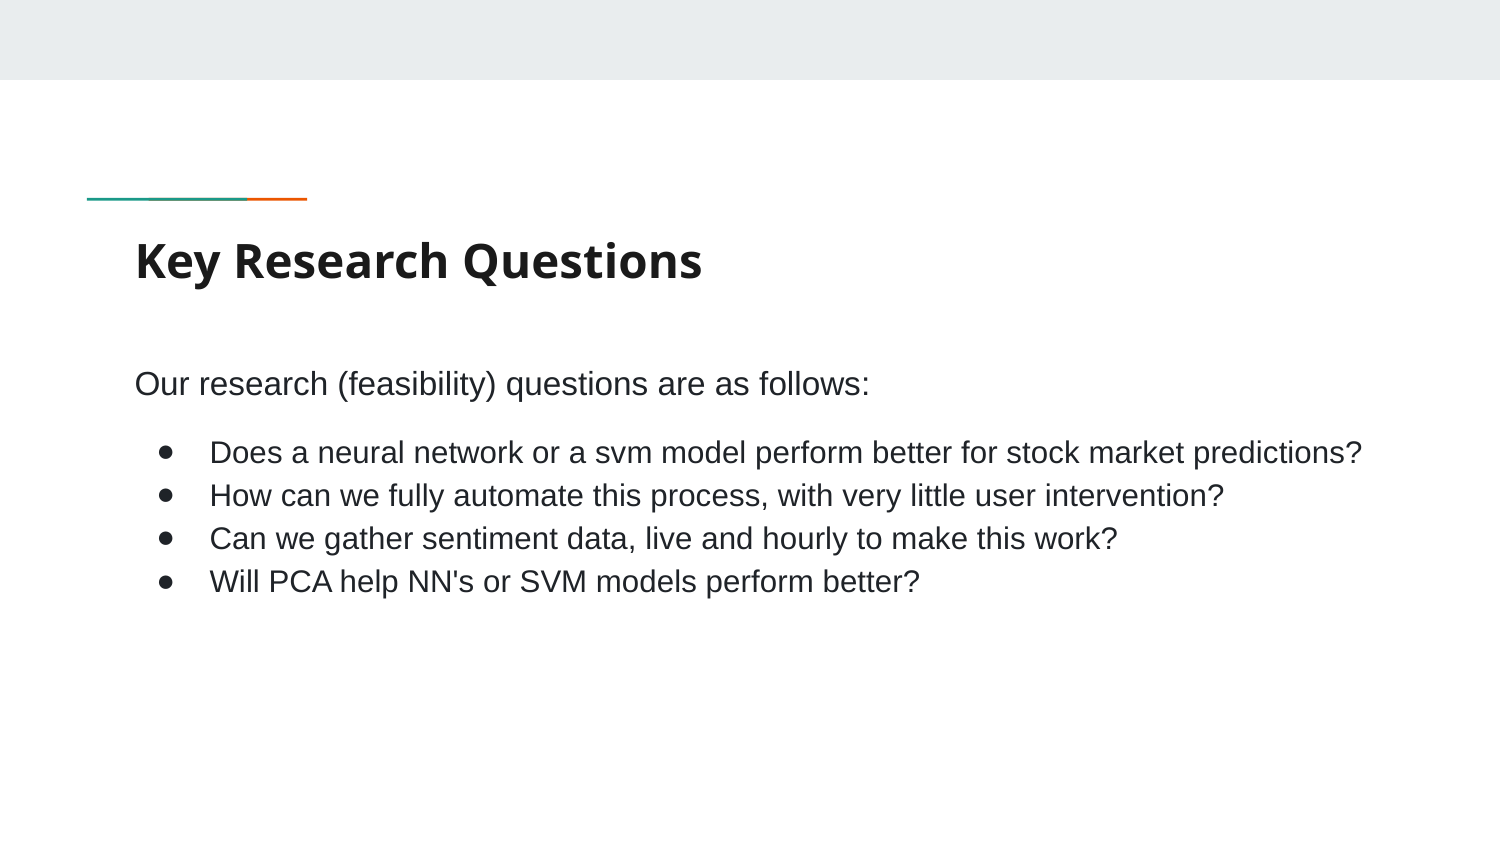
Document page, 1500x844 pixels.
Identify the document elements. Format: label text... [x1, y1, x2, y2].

list Our research (feasibility) questions are as follows: Does a neural network or a svm model perform better for stock market predictions? How can we fully automate this process, with very little user intervention? Can we gather sentiment data, live and hourly to make this work? Will PCA help NN's or SVM models perform better? [119, 341, 1381, 712]
title Key Research Questions [119, 216, 1381, 305]
